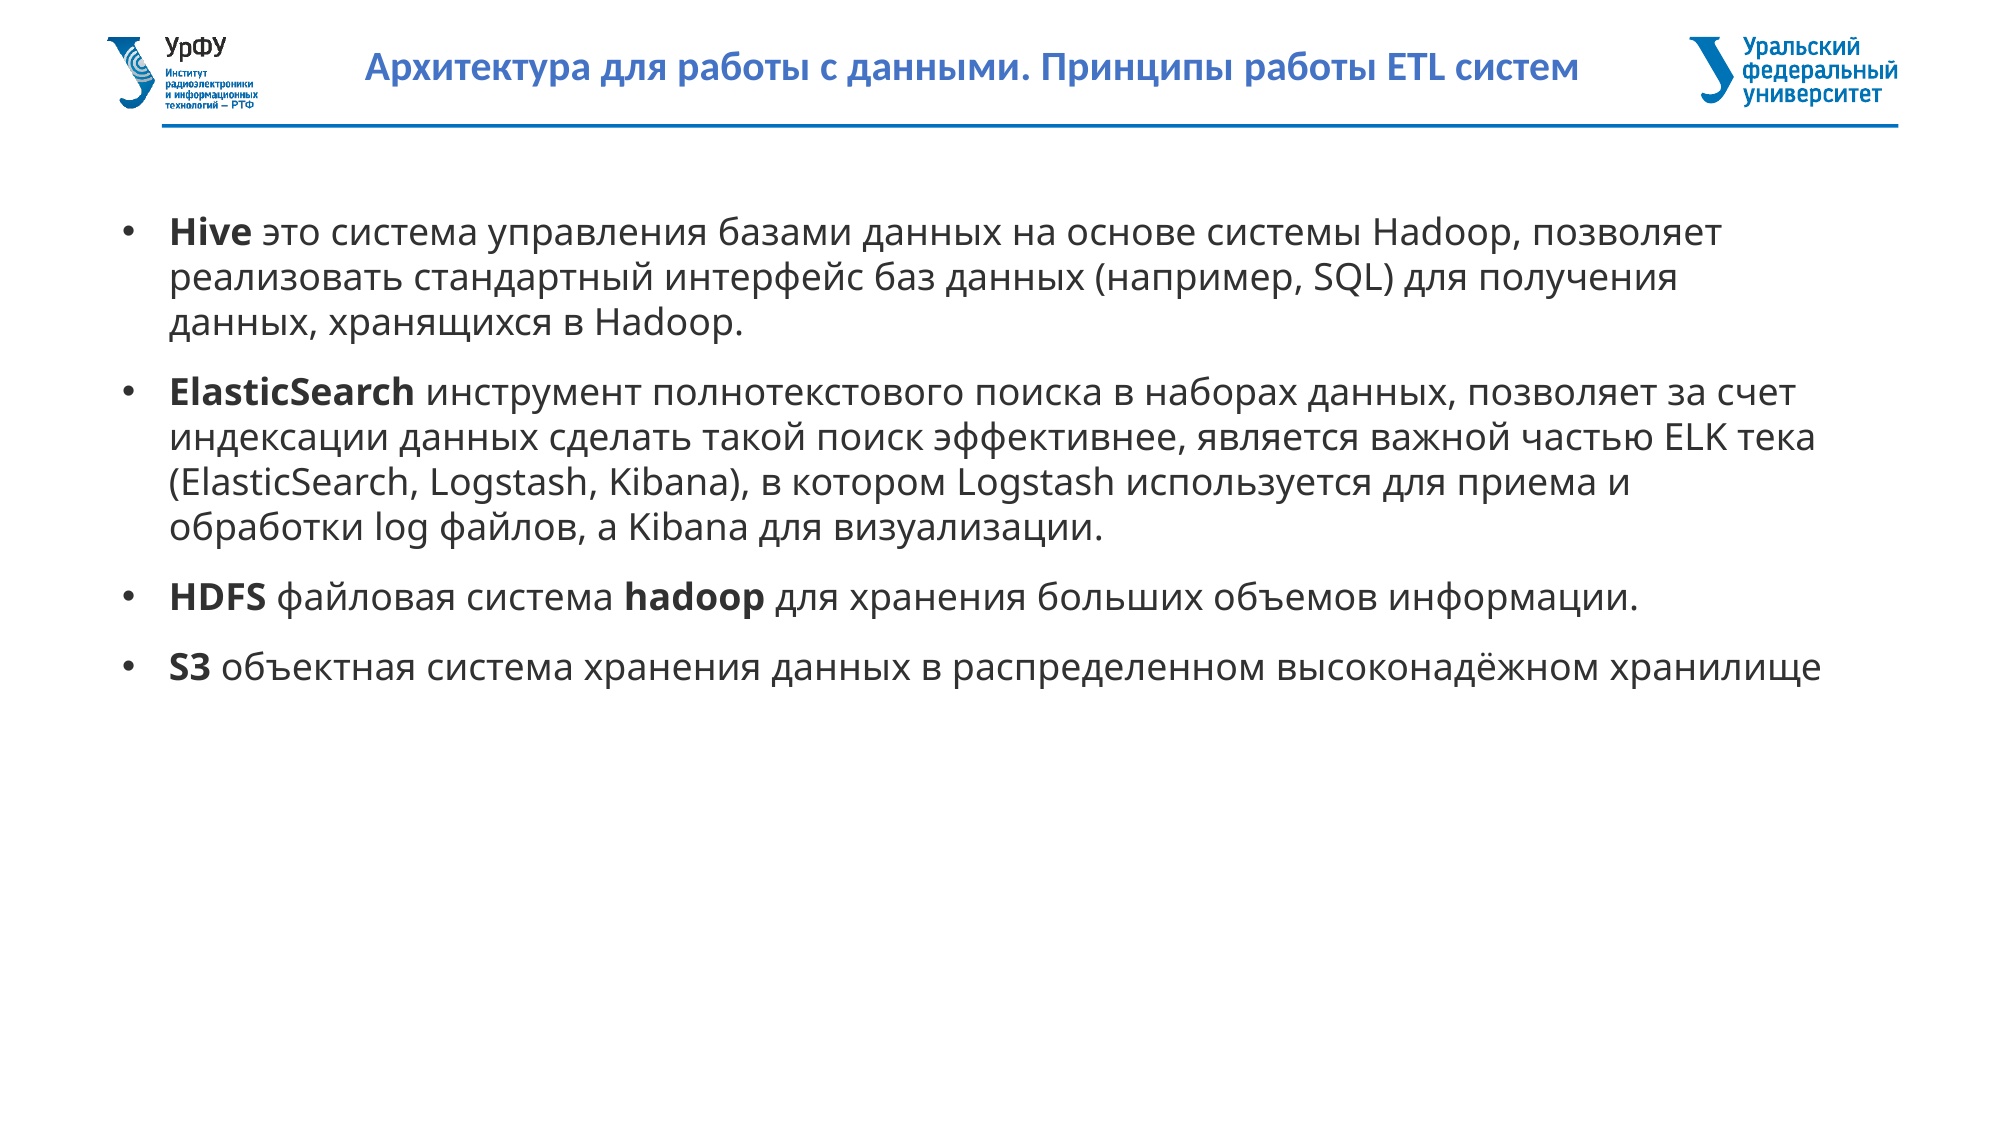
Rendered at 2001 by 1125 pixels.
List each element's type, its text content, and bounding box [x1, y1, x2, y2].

text_box Архитектура для работы с данными. Принципы работы ETL систем [350, 31, 1596, 96]
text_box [1687, 35, 1899, 109]
picture [107, 37, 258, 109]
text_box Hive это система управления базами данных на основе системы Hadoop, позволяет реализовать стандартный интерфейс баз данных (например, SQL) для получения данных, хранящихся в Hadoop. ElasticSearch инструмент полнотекстового поиска в наборах данных, позволяет за счет индексации данных сделать такой поиск эффективнее, является важной частью ELK тека (ElasticSearch, Logstash, Kibana), в котором Logstash используется для приема и обработки log файлов, а Kibana для визуализации. HDFS файловая система hadoop для хранения больших объемов информации. S3 объектная система хранения данных в распределенном высоконадёжном хранилище [107, 200, 1844, 696]
text_box [161, 123, 1899, 129]
